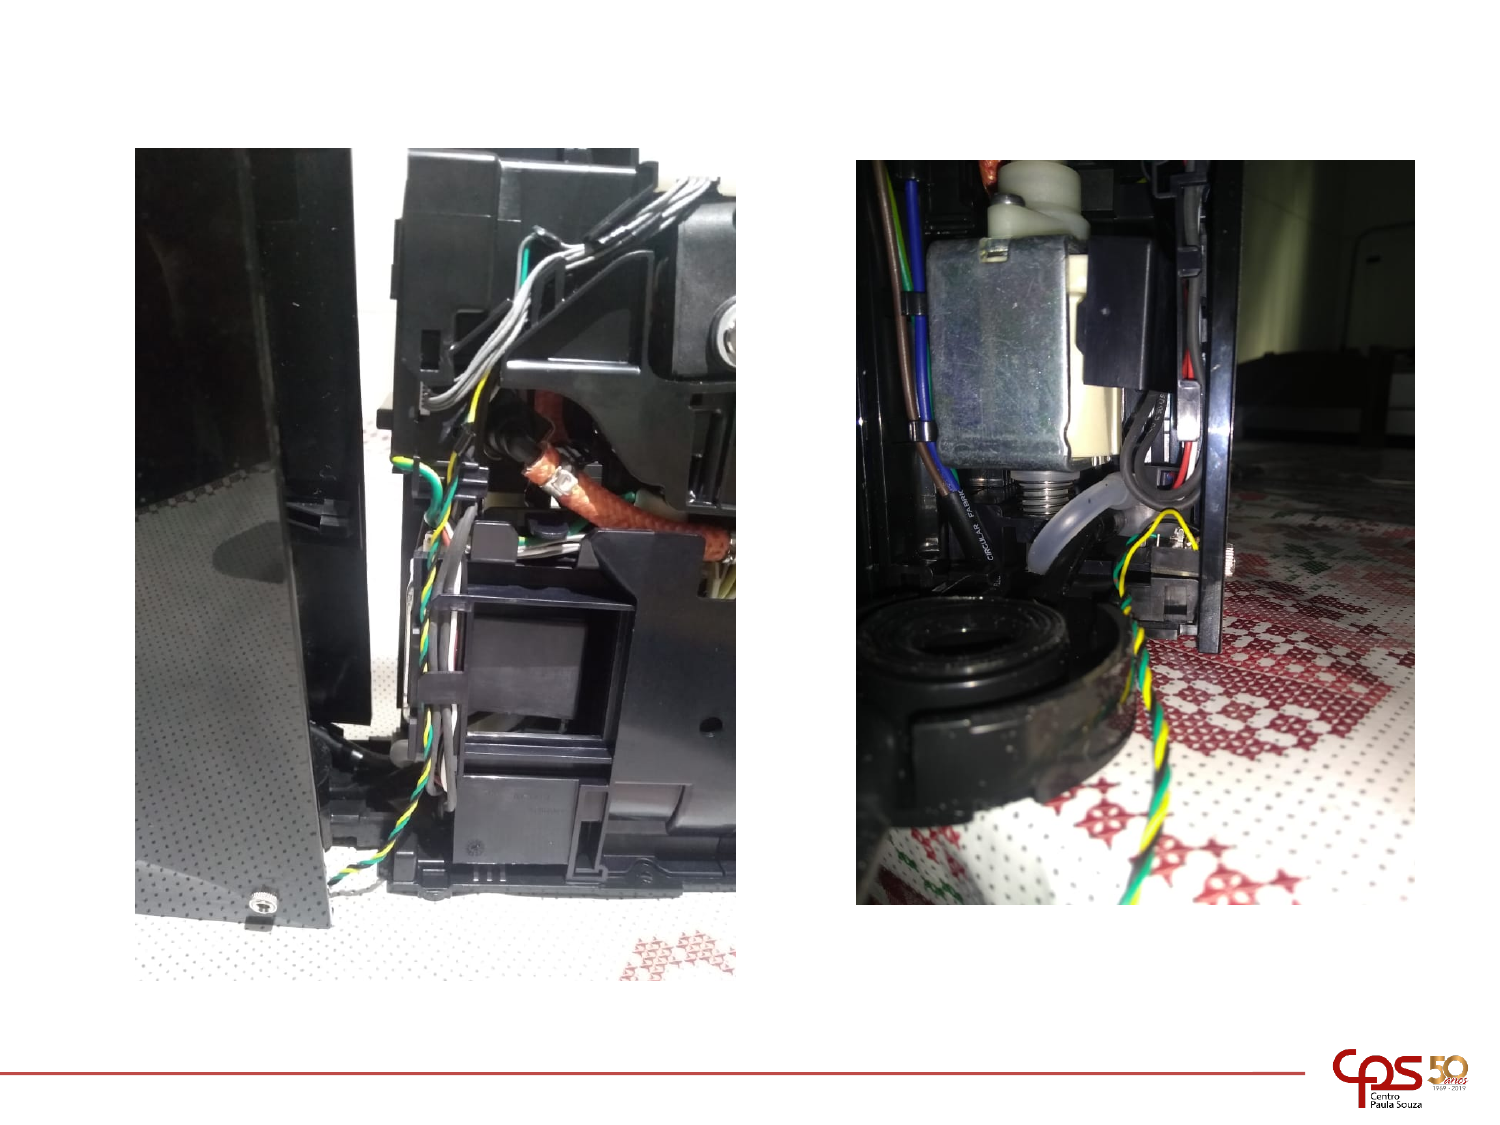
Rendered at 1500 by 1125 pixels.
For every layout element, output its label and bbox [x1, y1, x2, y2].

picture [135, 148, 736, 982]
picture [1305, 1025, 1483, 1122]
picture [856, 160, 1415, 906]
